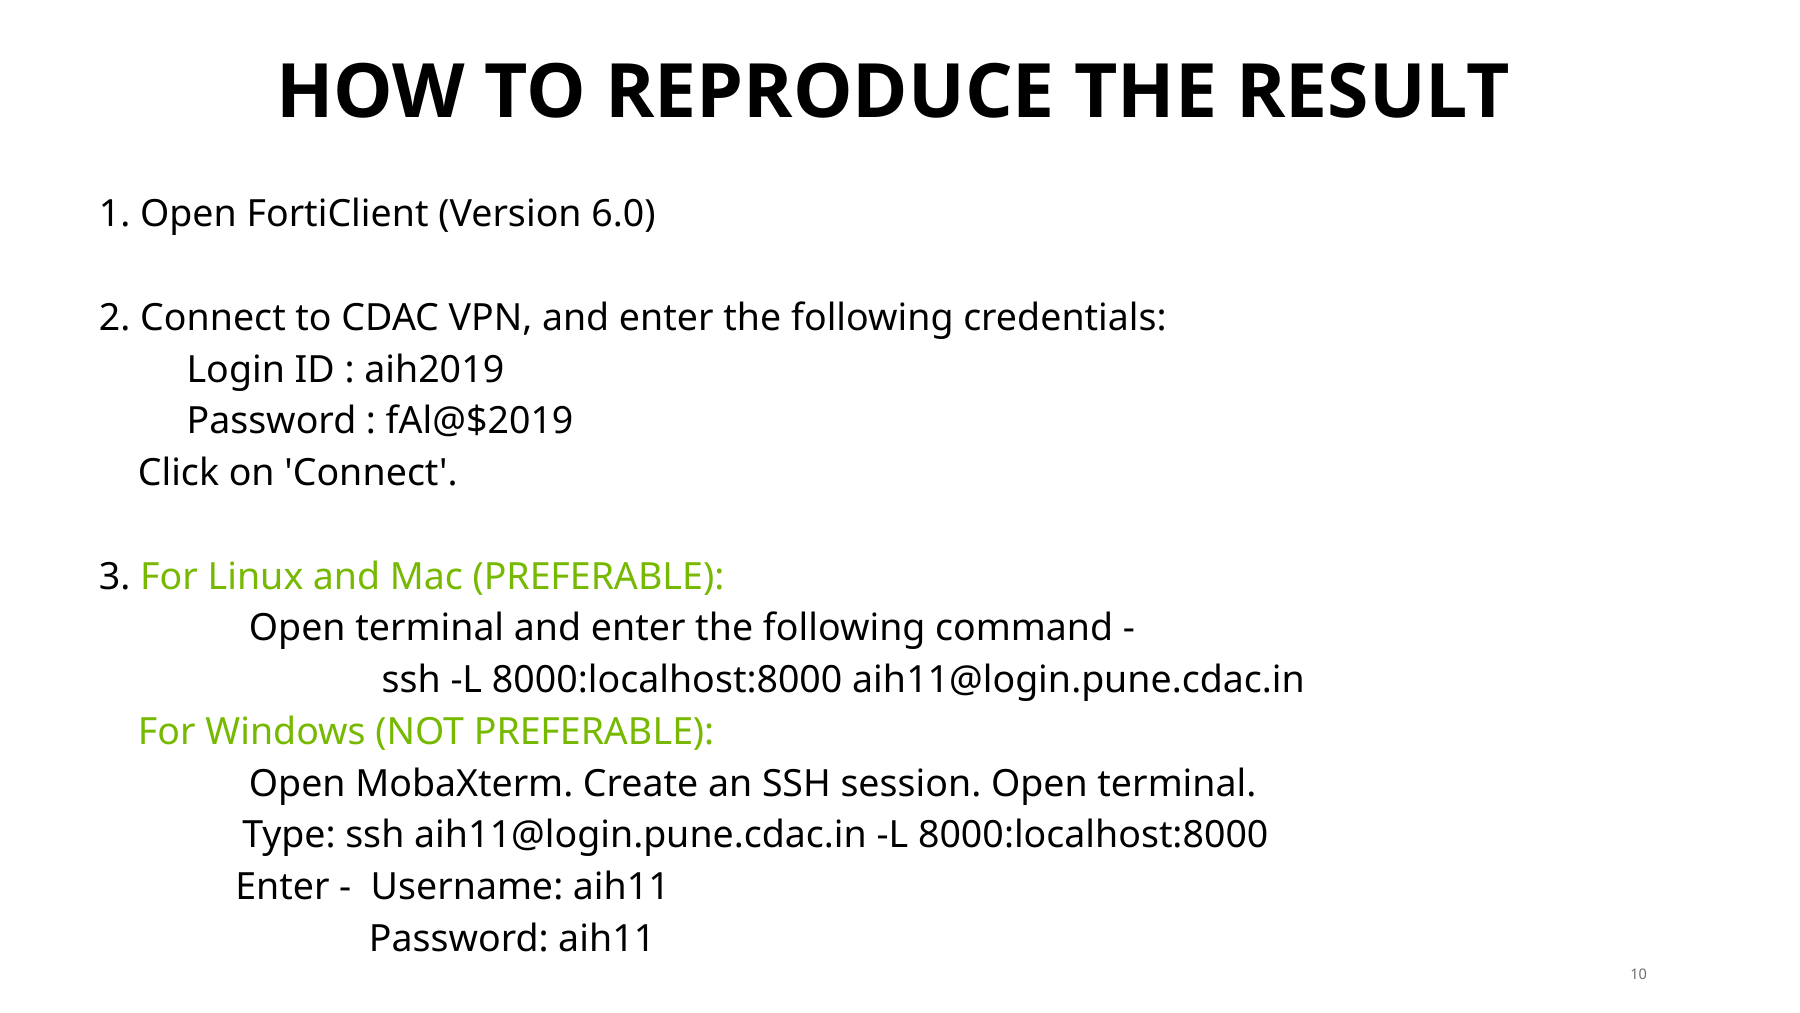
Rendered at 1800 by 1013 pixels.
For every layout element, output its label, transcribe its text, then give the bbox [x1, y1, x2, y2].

list 1. Open FortiClient (Version 6.0) 2. Connect to CDAC VPN, and enter the following credentials: Login ID : aih2019 Password : fAl@$2019 Click on 'Connect'. 3. For Linux and Mac (PREFERABLE): Open terminal and enter the following command - ssh -L 8000:localhost:8000 aih11@login.pune.cdac.in For Windows (NOT PREFERABLE): Open MobaXterm. Create an SSH session. Open terminal. Type: ssh aih11@login.pune.cdac.in -L 8000:localhost:8000 Enter - Username: aih11 Password: aih11 [83, 175, 1716, 965]
title HOW TO REPRODUCE THE RESULT [75, 44, 1712, 142]
